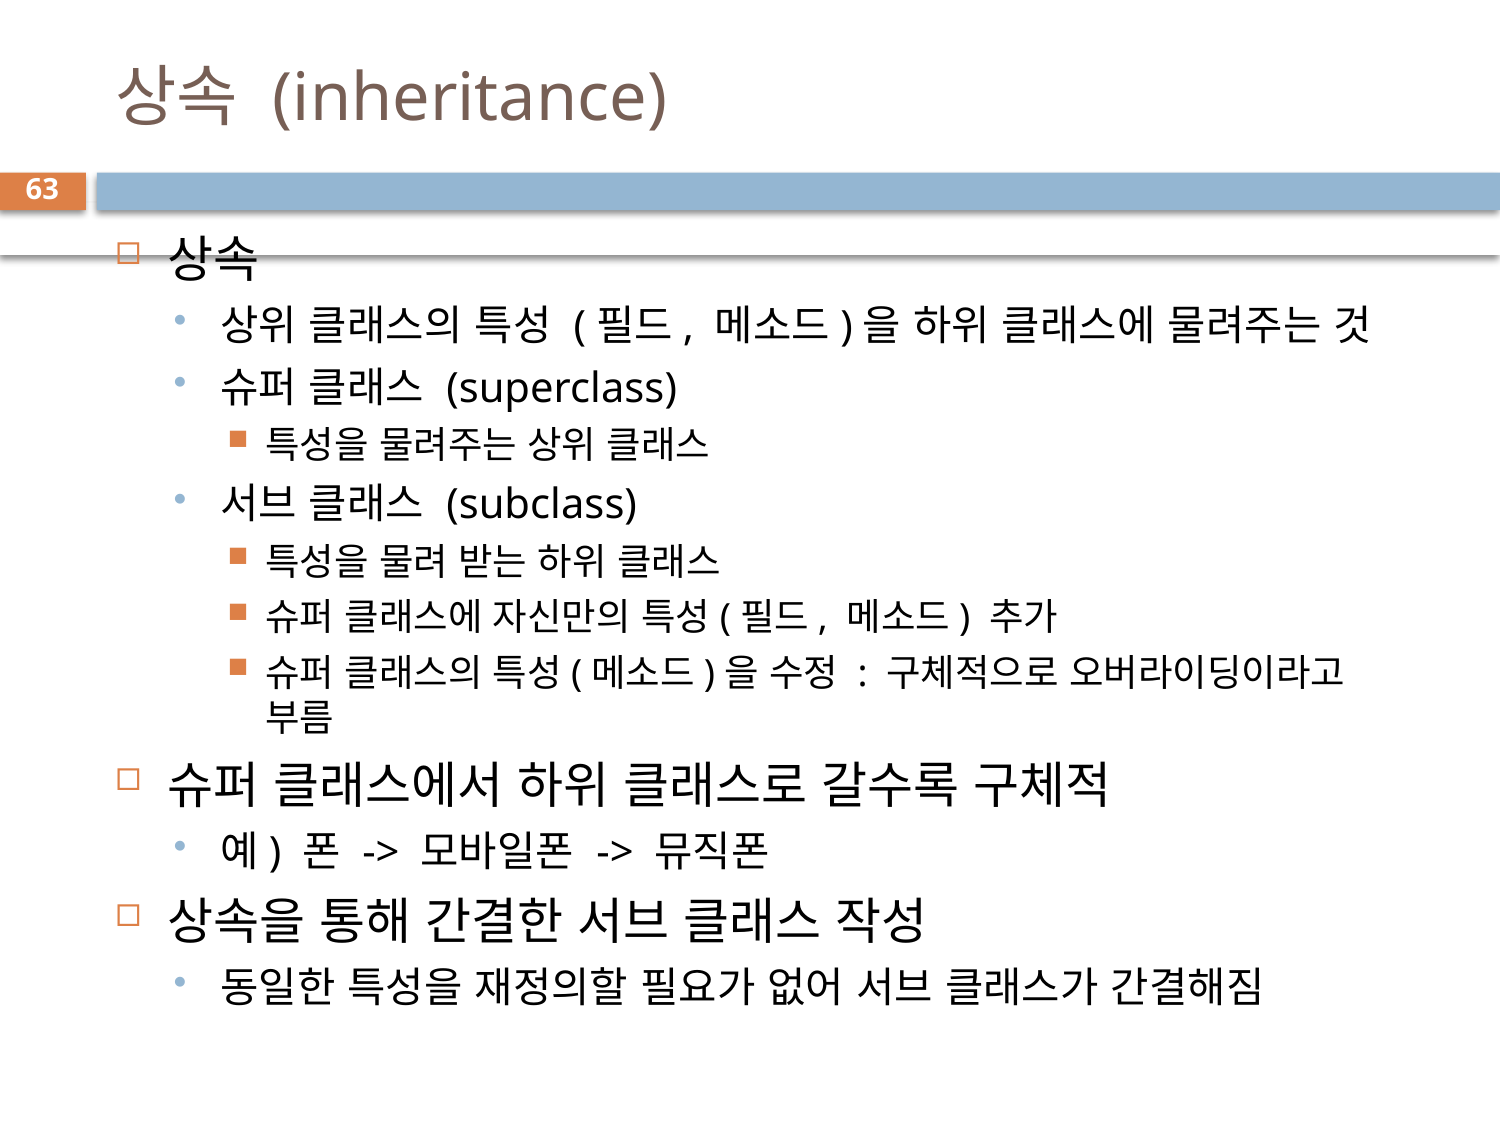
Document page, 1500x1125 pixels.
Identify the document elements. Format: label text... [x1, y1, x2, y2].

list 상속 상위 클래스의 특성 (필드, 메소드)을 하위 클래스에 물려주는 것 슈퍼 클래스 (superclass) 특성을 물려주는 상위 클래스 서브 클래스 (subclass) 특성을 물려 받는 하위 클래스 슈퍼 클래스에 자신만의 특성(필드, 메소드) 추가 슈퍼 클래스의 특성(메소드)을 수정 : 구체적으로 오버라이딩이라고 부름 슈퍼 클래스에서 하위 클래스로 갈수록 구체적 예) 폰 -> 모바일폰 -> 뮤직폰 상속을 통해 간결한 서브 클래스 작성 동일한 특성을 재정의할 필요가 없어 서브 클래스가 간결해짐 [100, 219, 1438, 1047]
slide_number 63 [0, 170, 87, 211]
title 상속 (inheritance) [100, 37, 1438, 149]
